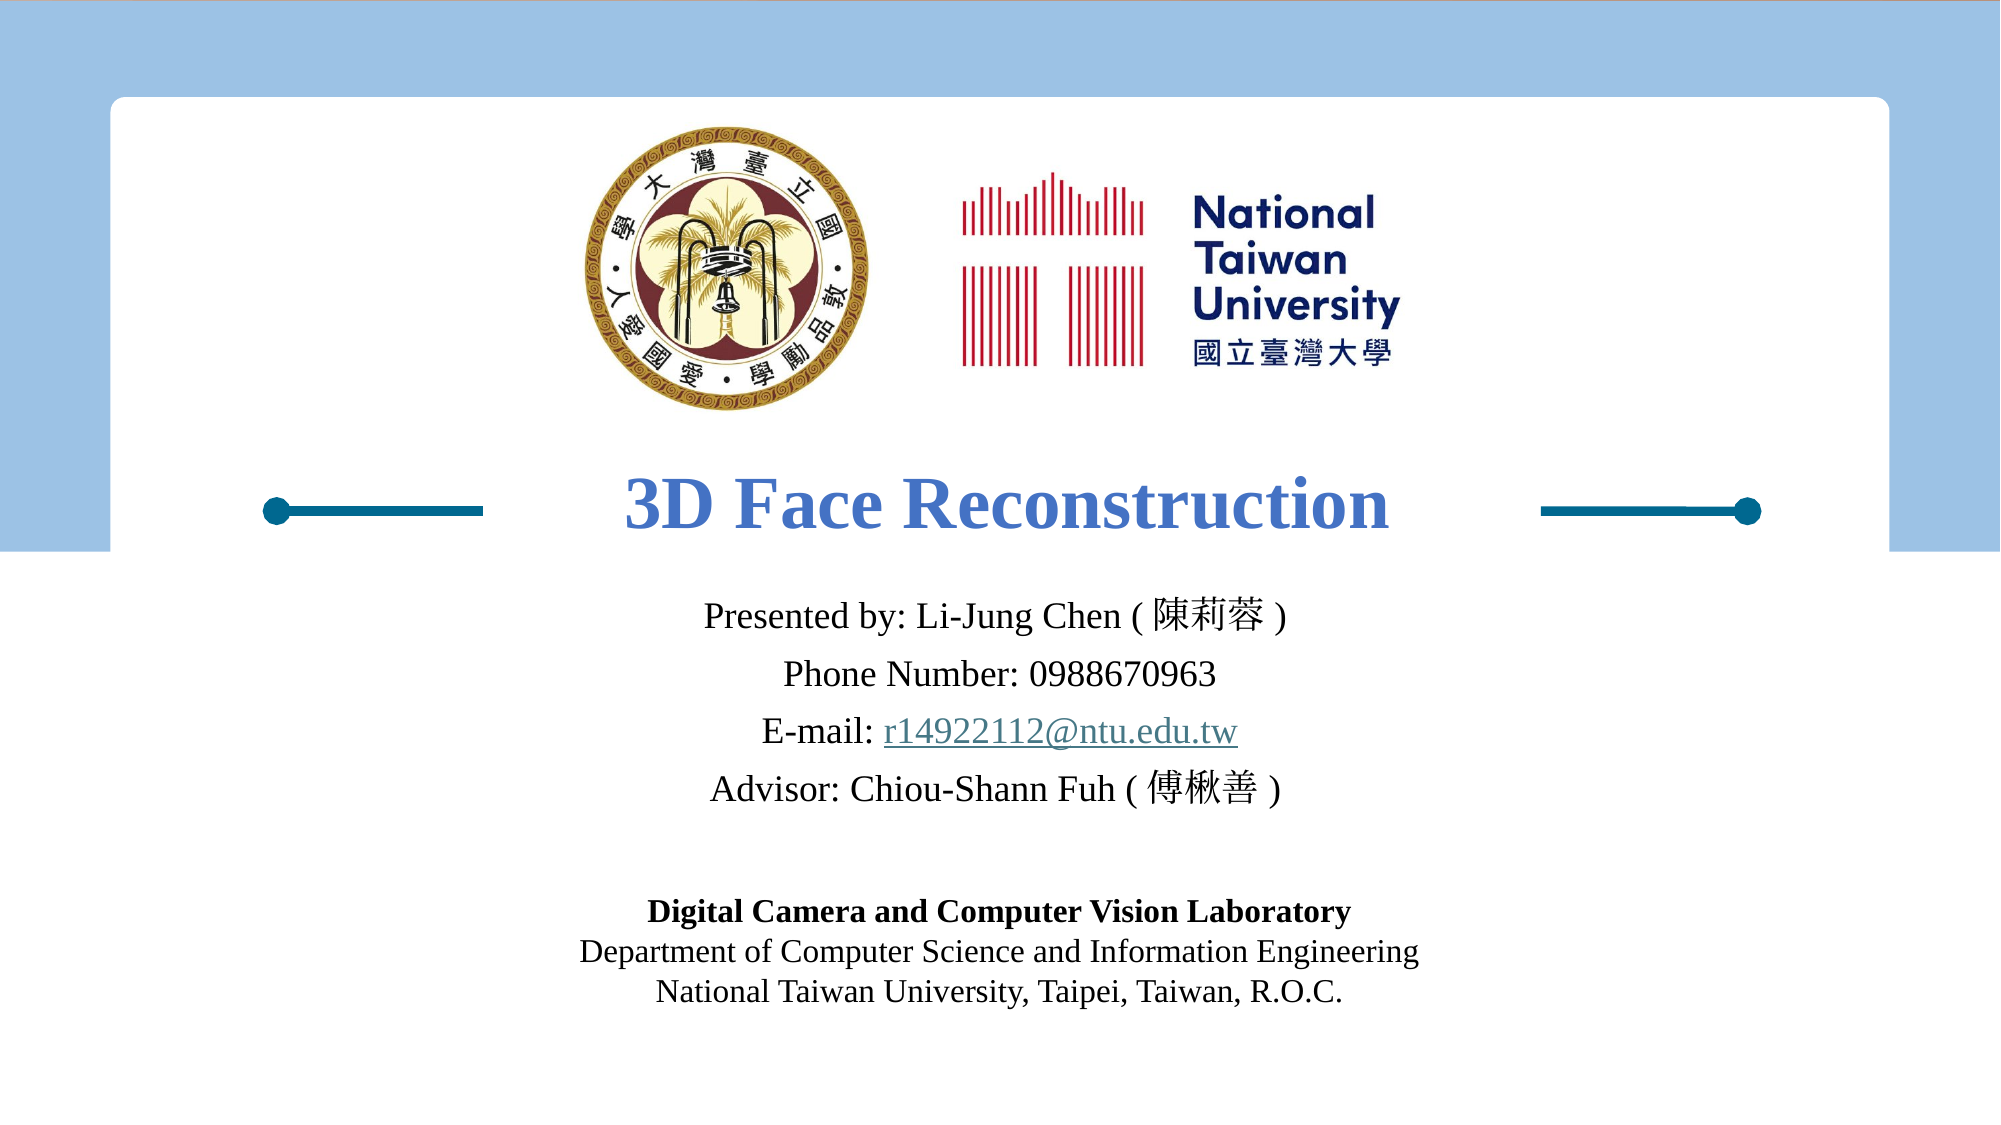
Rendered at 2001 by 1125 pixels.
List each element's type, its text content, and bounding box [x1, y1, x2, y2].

text_box [110, 553, 1890, 1029]
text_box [276, 445, 1748, 553]
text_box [0, 0, 2000, 553]
text_box Digital Camera and Computer Vision Laboratory Department of Computer Science and Information Engineering National Taiwan University, Taipei, Taiwan, R.O.C. [537, 901, 1463, 998]
text_box Presented by: Li-Jung Chen (陳莉蓉) Phone Number: 0988670963 E-mail: r14922112@ntu.edu.tw Advisor: Chiou-Shann Fuh (傅楸善) [393, 583, 1607, 817]
picture [555, 121, 1415, 415]
